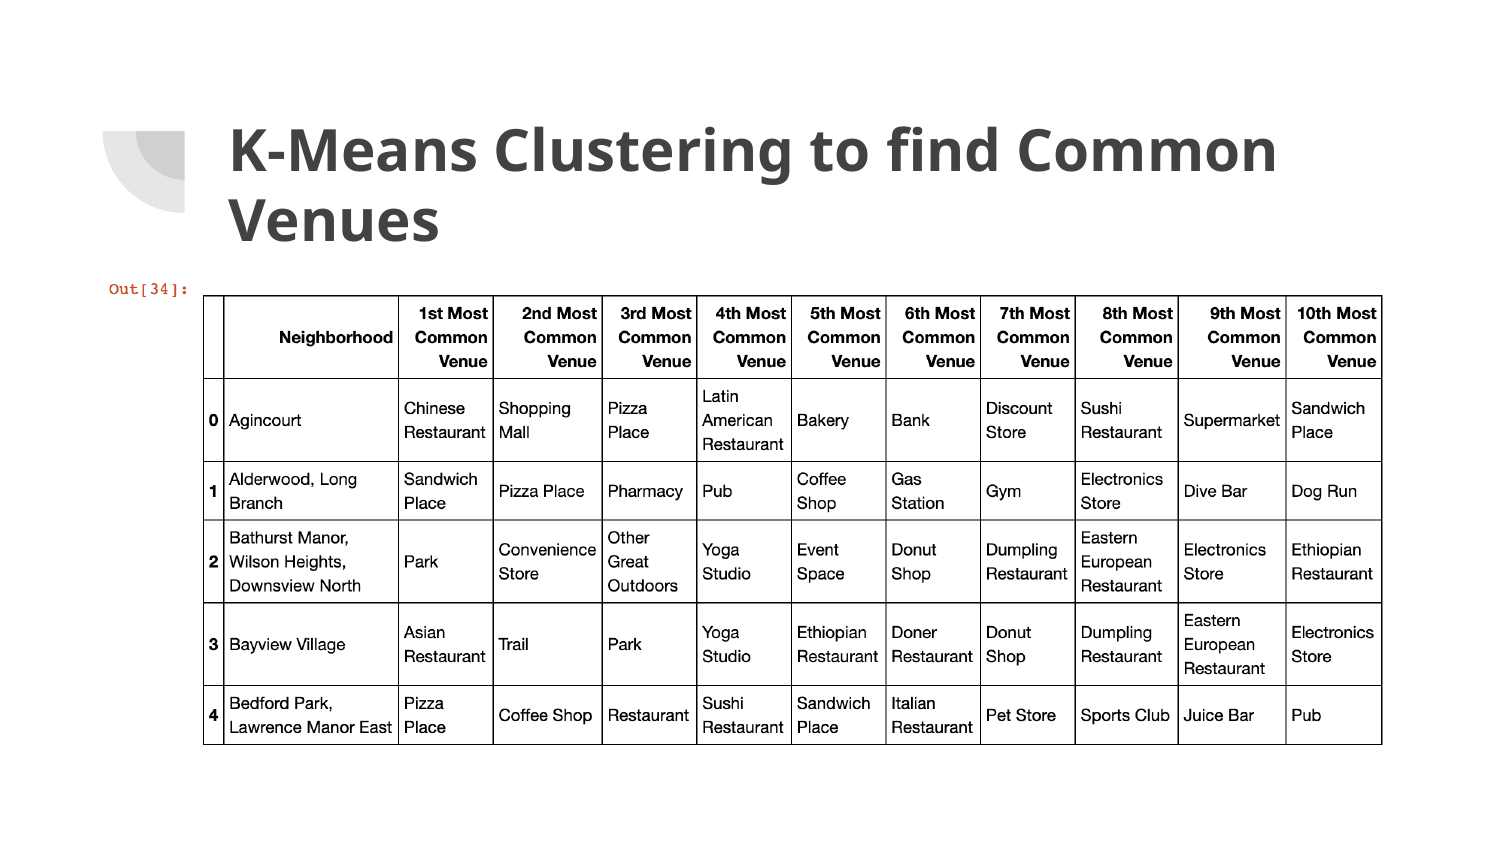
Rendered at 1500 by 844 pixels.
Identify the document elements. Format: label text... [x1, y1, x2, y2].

picture [65, 271, 1400, 771]
title K-Means Clustering to find Common Venues [213, 98, 1368, 263]
